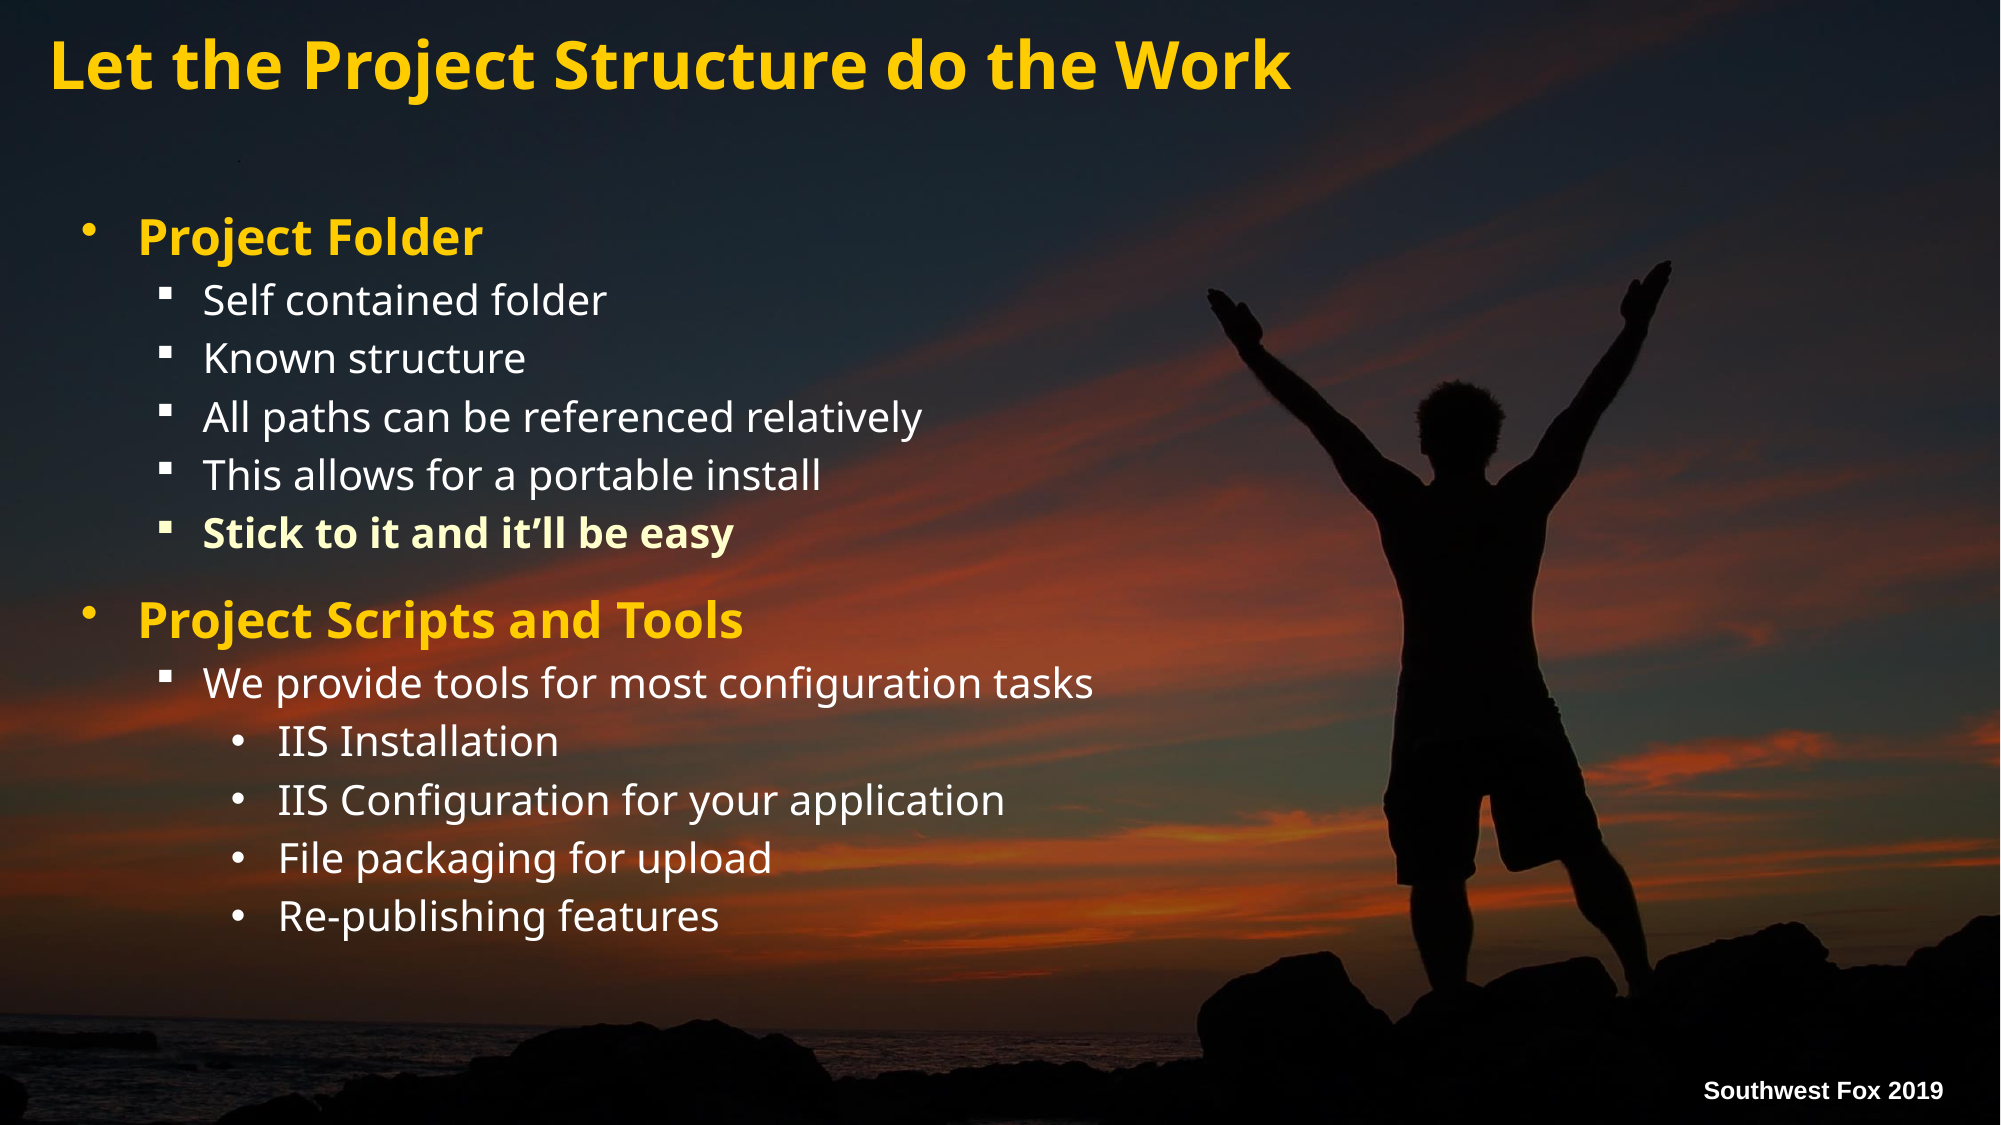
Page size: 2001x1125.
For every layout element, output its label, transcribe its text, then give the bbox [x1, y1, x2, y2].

title Let the Project Structure do the Work [33, 24, 1734, 100]
picture [0, 0, 2001, 1125]
list Project Folder Self contained folder Known structure All paths can be referenced relatively This allows for a portable install Stick to it and it’ll be easy Project Scripts and Tools We provide tools for most configuration tasks IIS Installation IIS Configuration for your application File packaging for upload Re-publishing features [58, 187, 1942, 1025]
